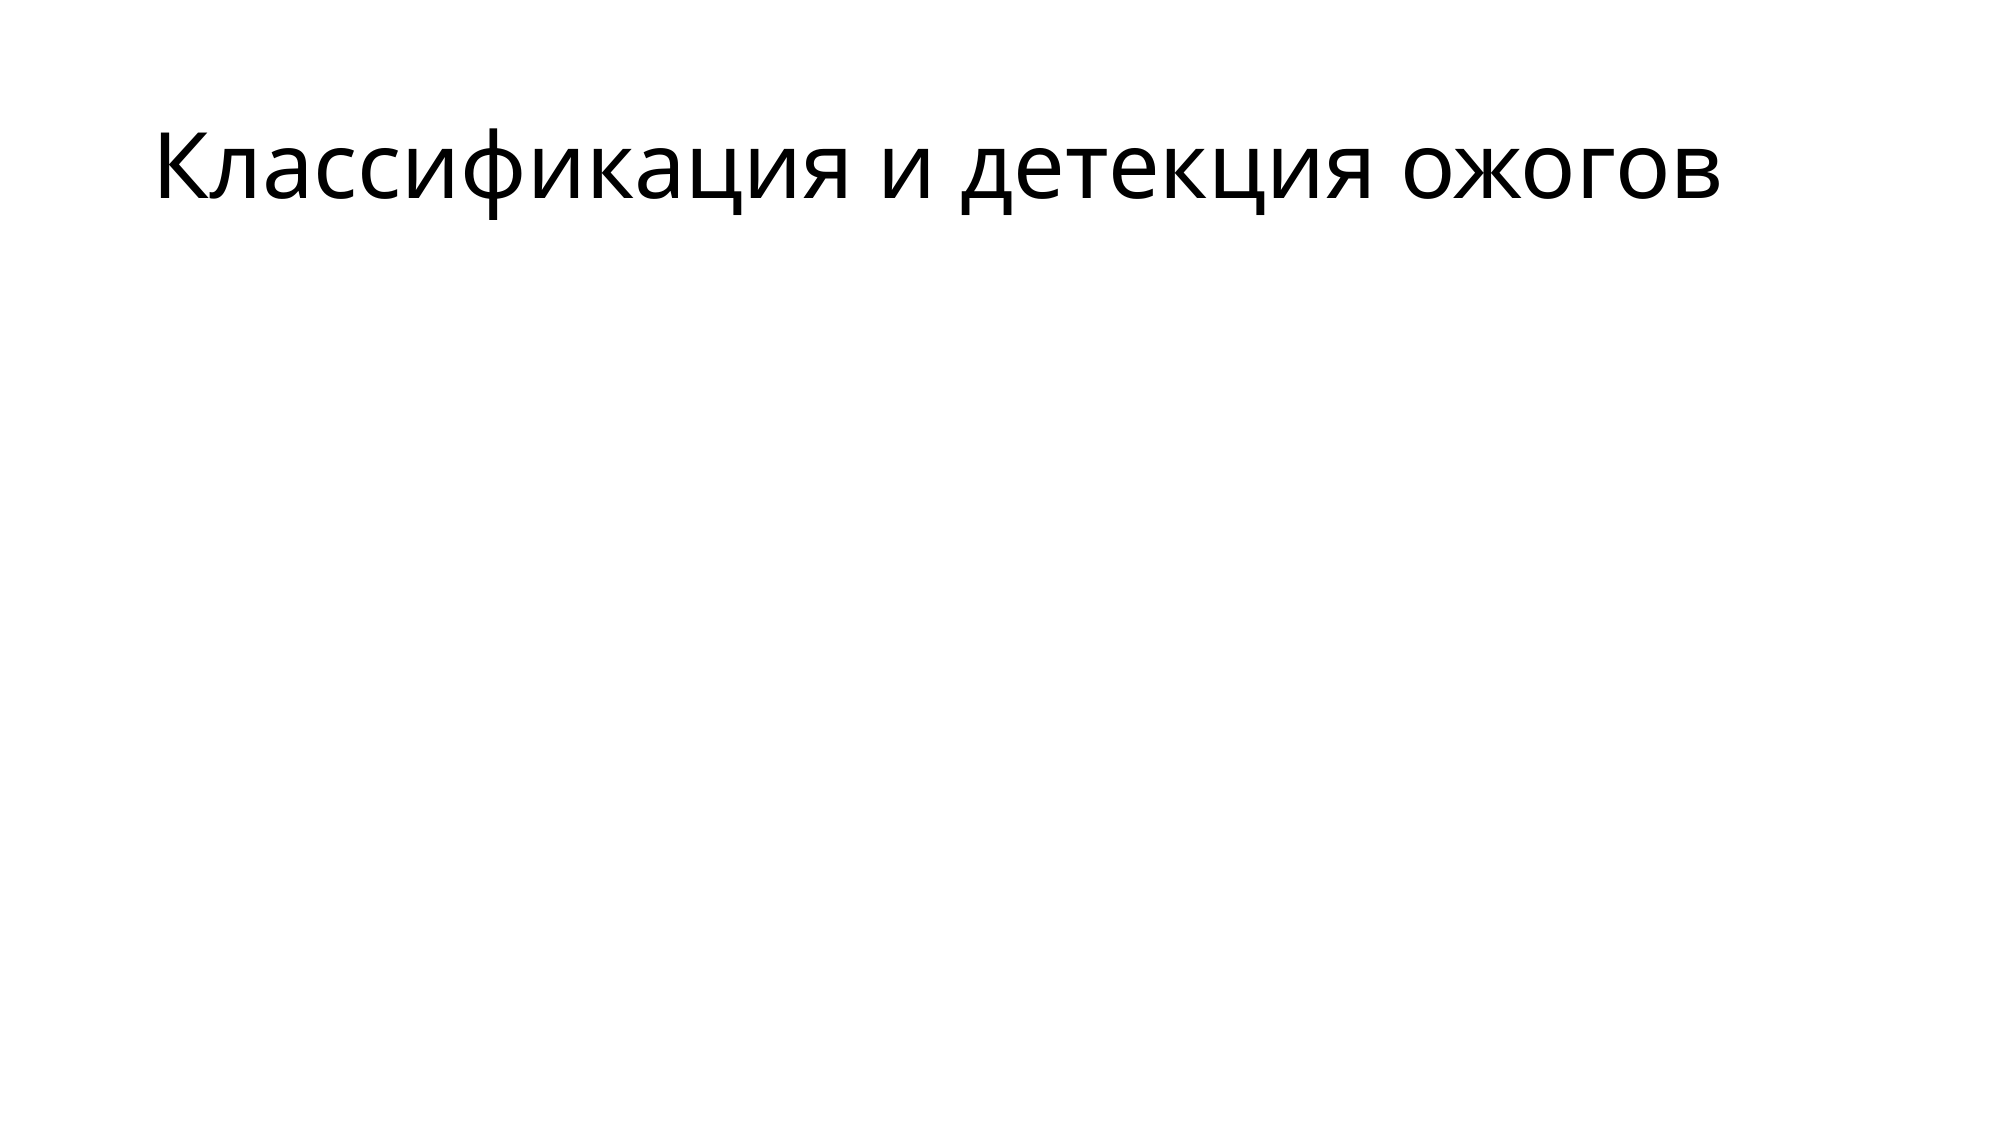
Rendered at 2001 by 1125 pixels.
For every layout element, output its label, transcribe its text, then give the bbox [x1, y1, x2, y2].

title Классификация и детекция ожогов [137, 59, 1863, 278]
